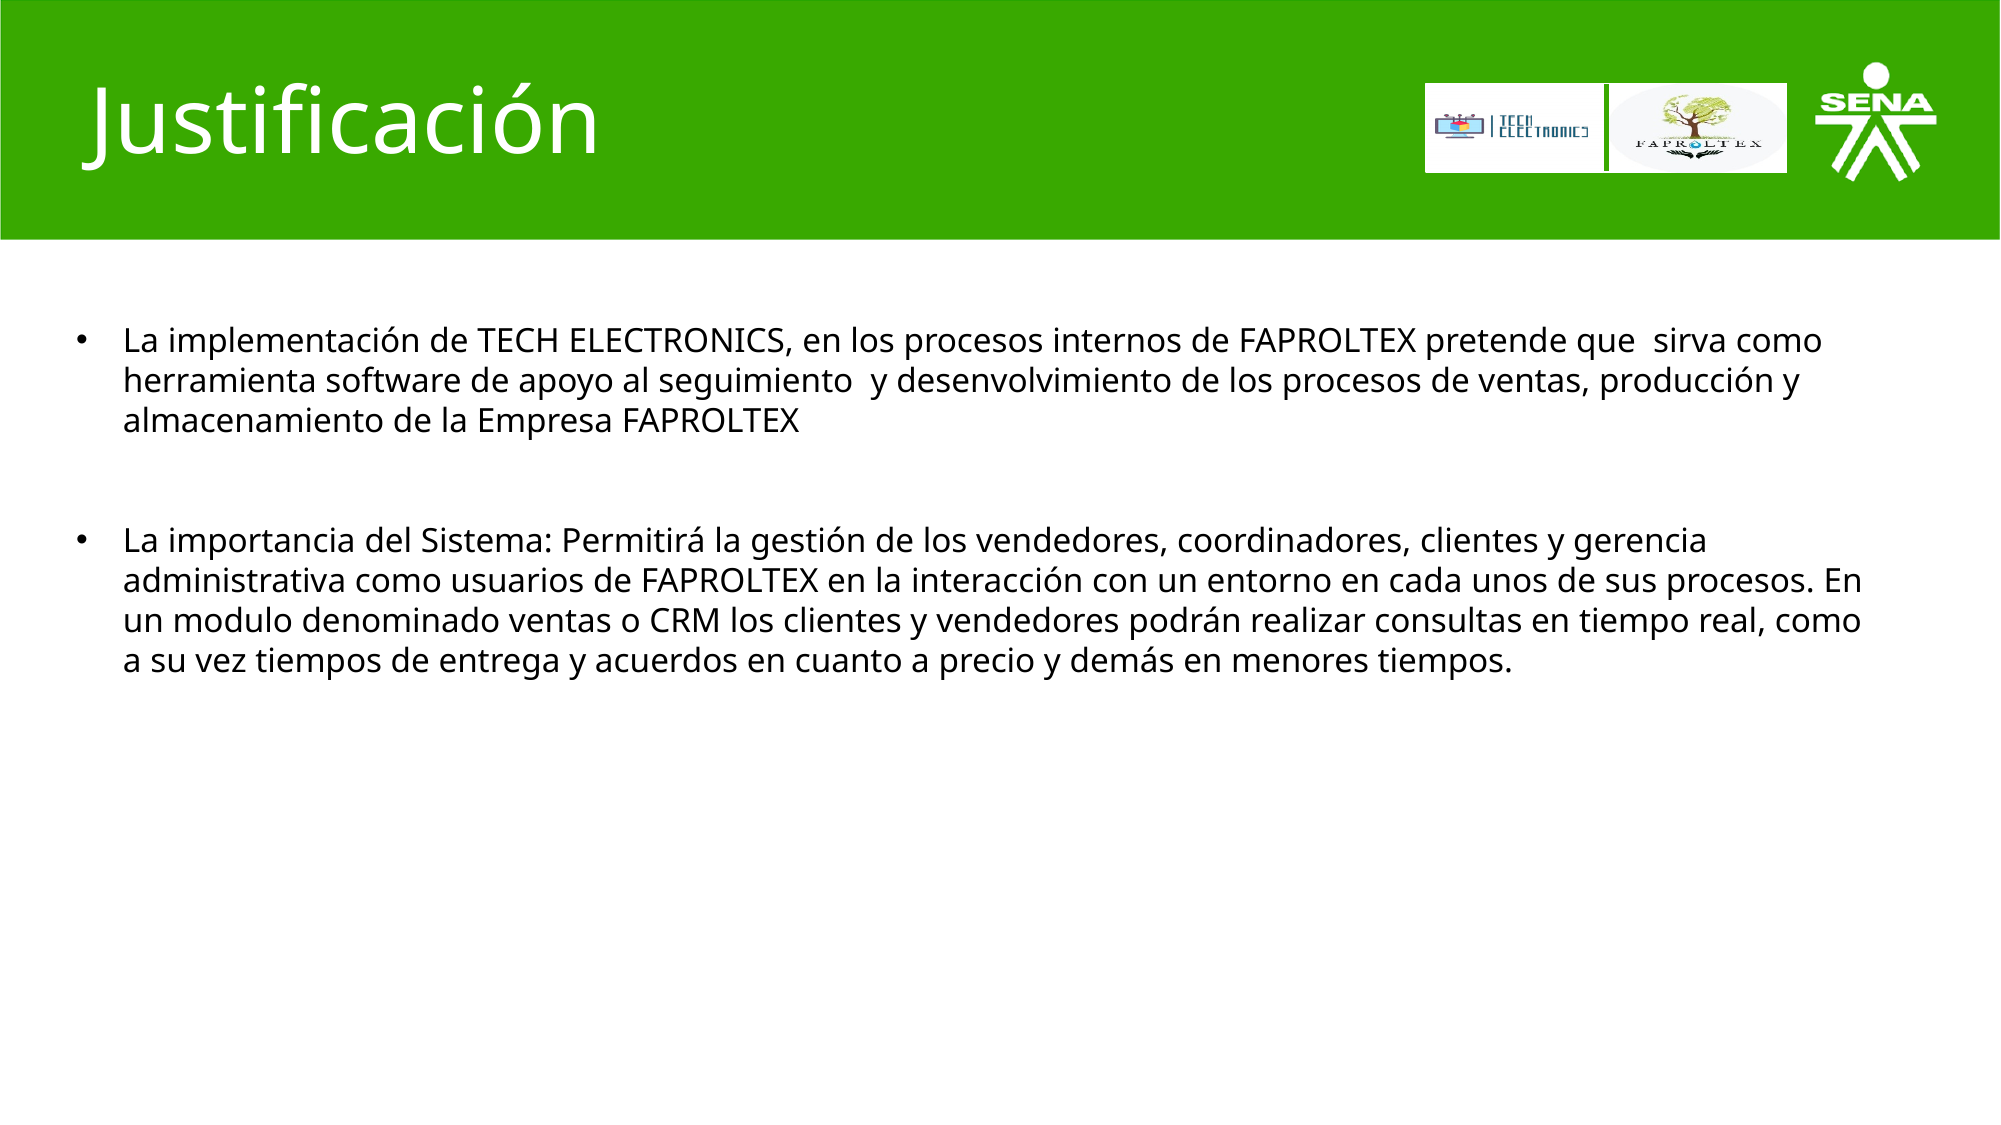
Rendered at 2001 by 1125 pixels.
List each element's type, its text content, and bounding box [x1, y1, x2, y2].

picture [0, 0, 2000, 240]
text_box La implementación de TECH ELECTRONICS, en los procesos internos de FAPROLTEX pretende que sirva como herramienta software de apoyo al seguimiento y desenvolvimiento de los procesos de ventas, producción y almacenamiento de la Empresa FAPROLTEX La importancia del Sistema: Permitirá la gestión de los vendedores, coordinadores, clientes y gerencia administrativa como usuarios de FAPROLTEX en la interacción con un entorno en cada unos de sus procesos. En un modulo denominado ventas o CRM los clientes y vendedores podrán realizar consultas en tiempo real, como a su vez tiempos de entrega y acuerdos en cuanto a precio y demás en menores tiempos. [73, 277, 1908, 764]
